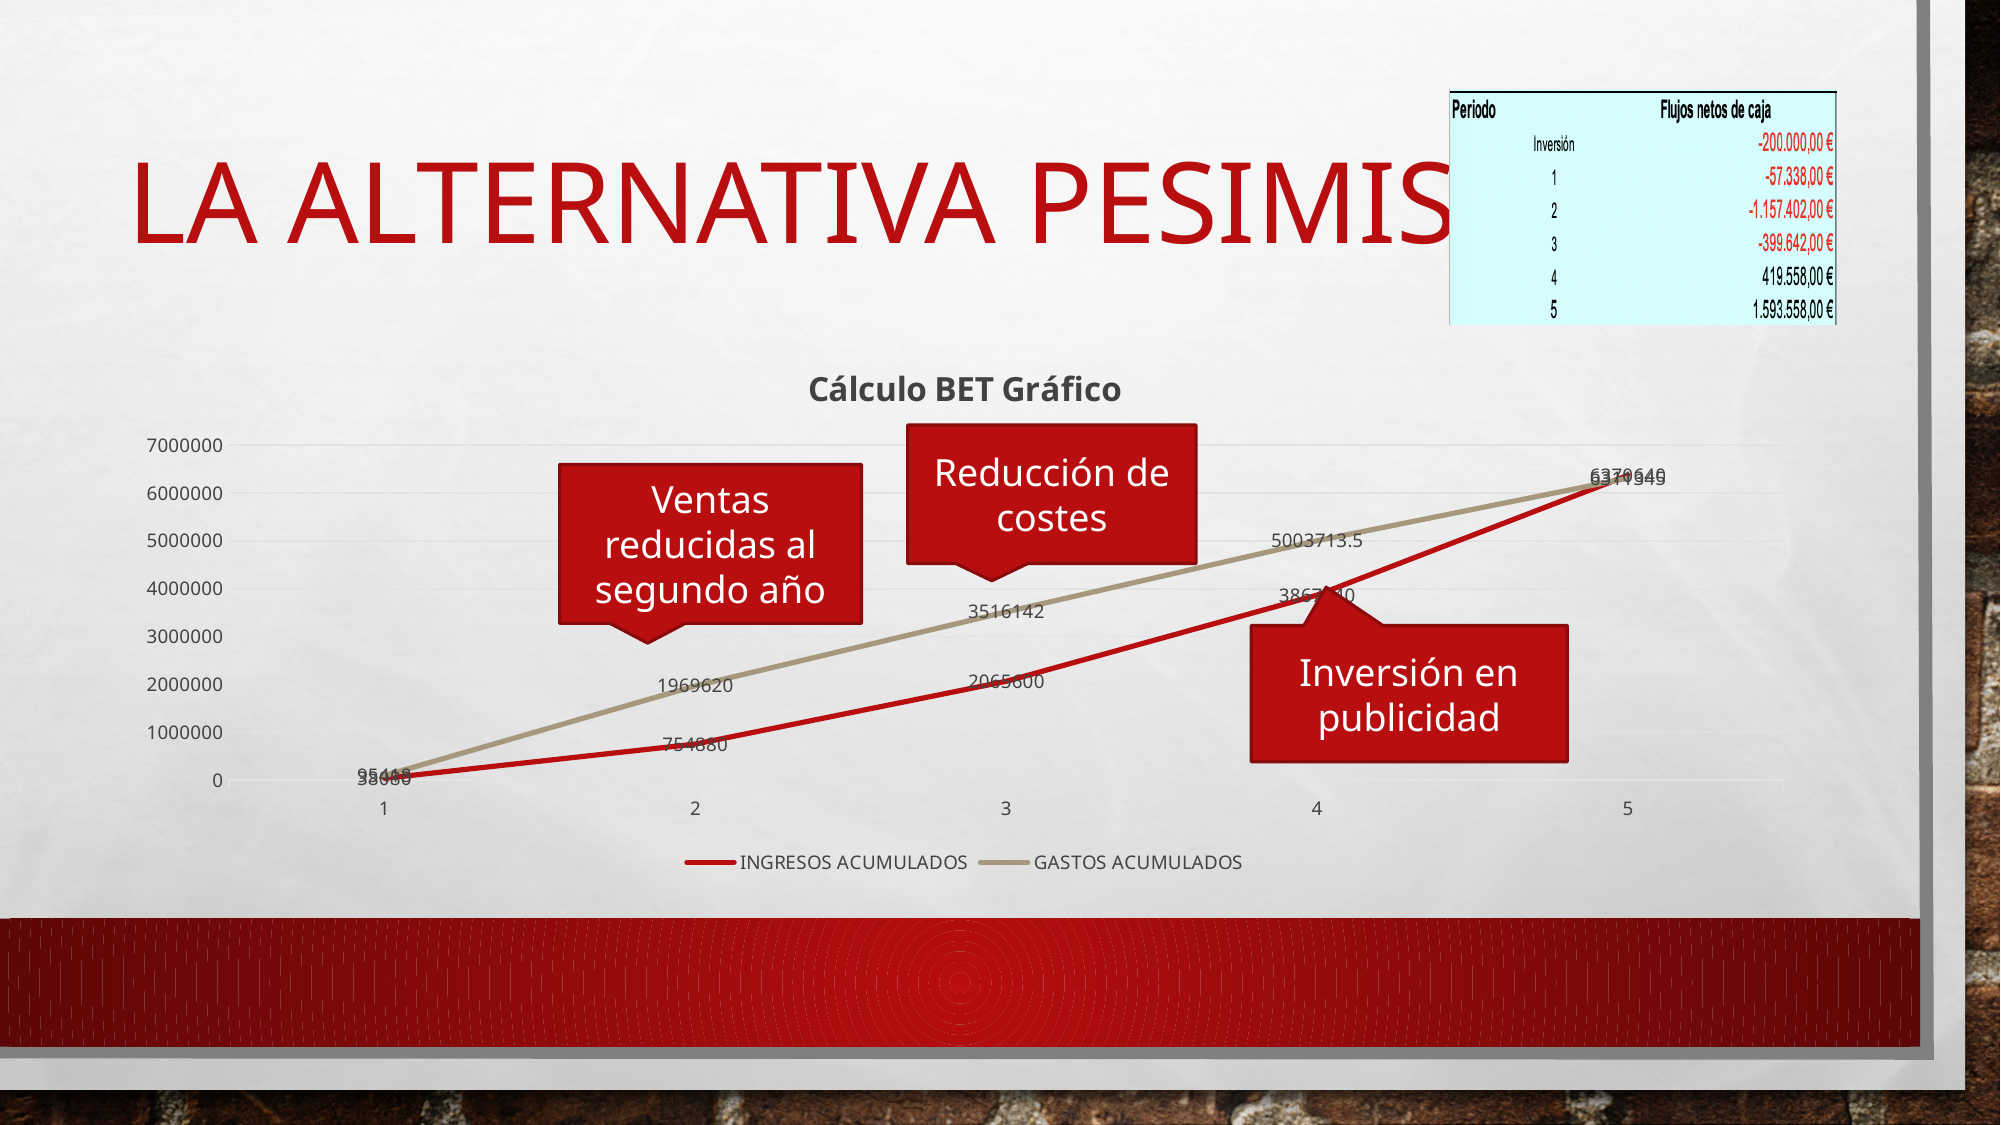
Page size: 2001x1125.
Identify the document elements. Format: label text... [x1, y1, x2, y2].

title LA ALTERNATIVA PESIMISTA [112, 112, 1449, 302]
chart [112, 338, 1818, 883]
picture [1449, 88, 1837, 325]
picture [0, 0, 2000, 1125]
